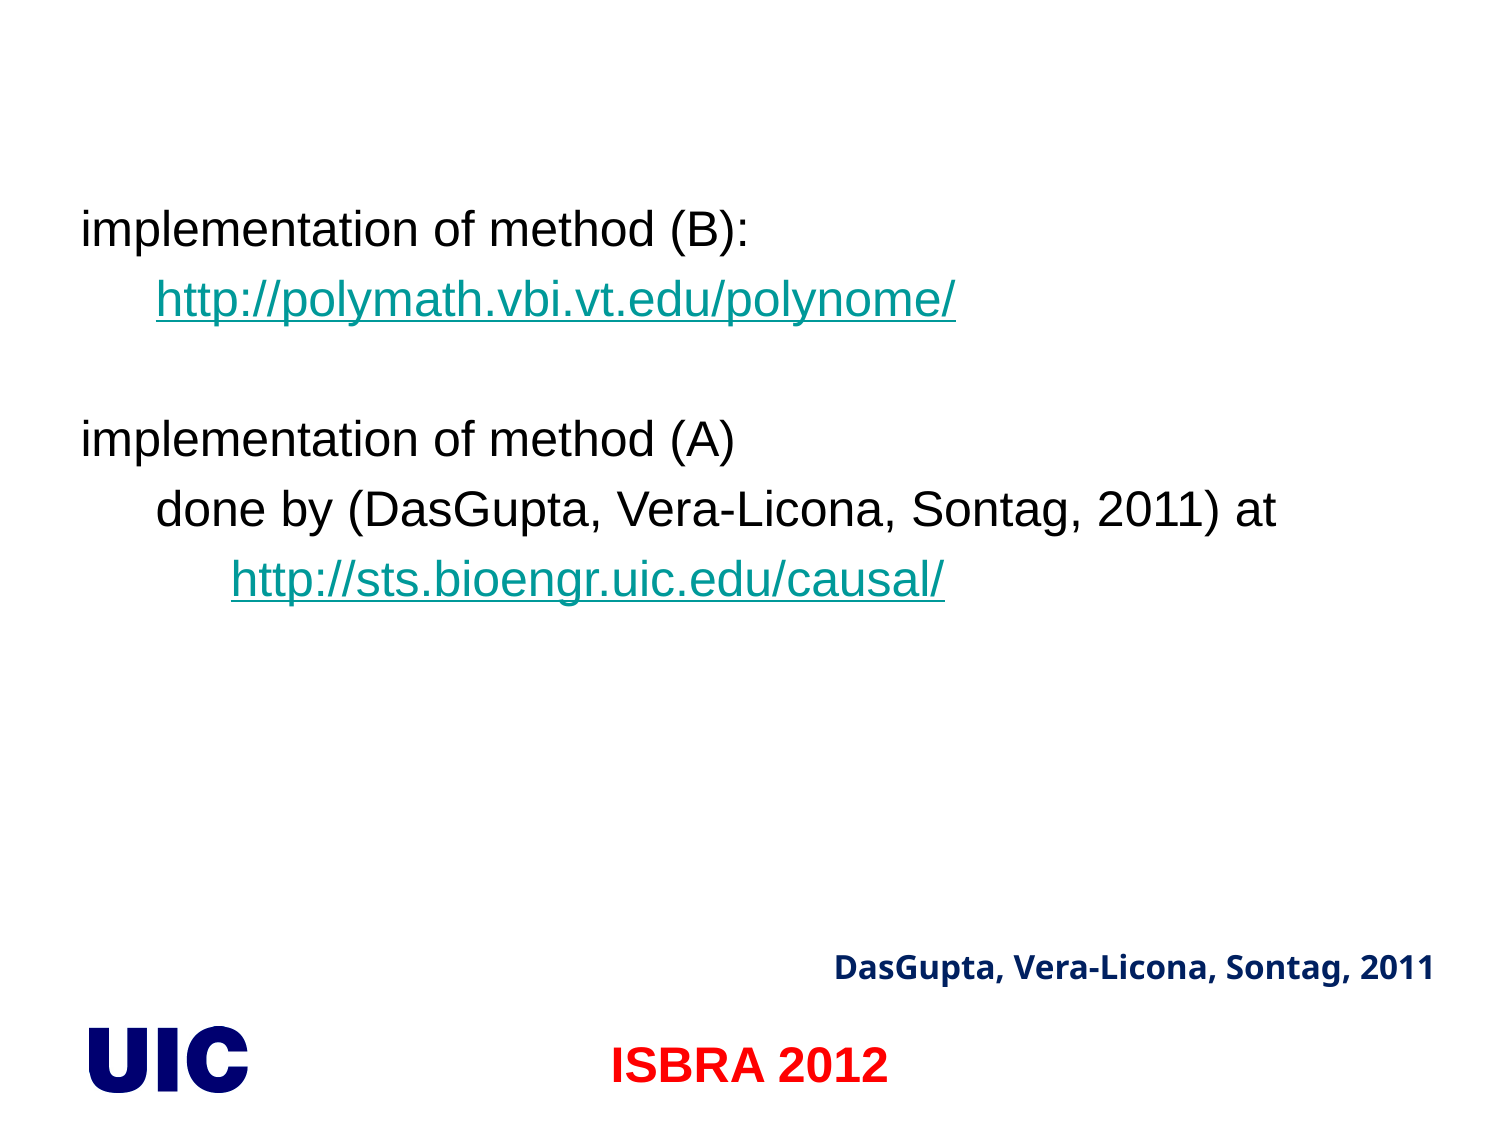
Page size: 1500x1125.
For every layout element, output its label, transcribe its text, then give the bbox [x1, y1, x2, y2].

picture [89, 1026, 248, 1093]
footer ISBRA 2012 [512, 1024, 988, 1103]
text_box DasGupta, Vera-Licona, Sontag, 2011 [818, 938, 1452, 994]
list implementation of method (B): http://polymath.vbi.vt.edu/polynome/ implementation of method (A) done by (DasGupta, Vera-Licona, Sontag, 2011) at http://sts.bioengr.uic.edu/causal/ [65, 49, 1416, 793]
